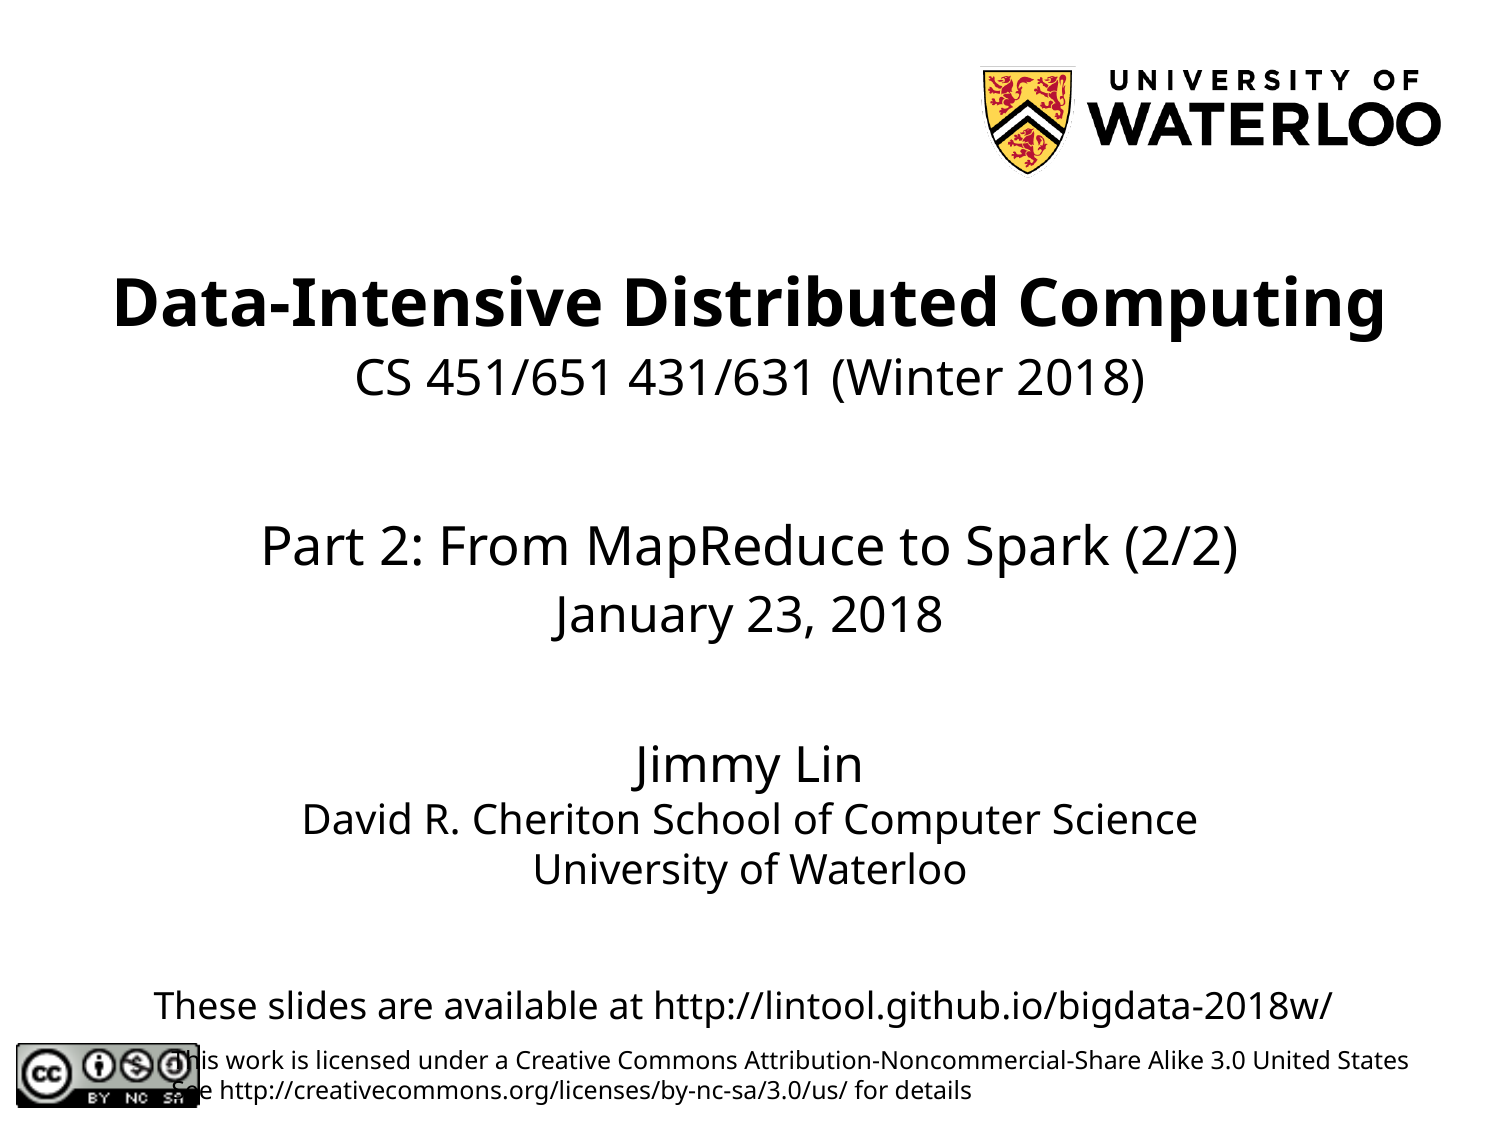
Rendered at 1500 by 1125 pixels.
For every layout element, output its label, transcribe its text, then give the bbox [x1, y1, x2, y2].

text_box These slides are available at http://lintool.github.io/bigdata-2018w/ [138, 974, 1349, 1035]
text_box CS 451/651 431/631 (Winter 2018) [0, 337, 1500, 413]
text_box January 23, 2018 [12, 549, 1488, 675]
text_box This work is licensed under a Creative Commons Attribution-Noncommercial-Share Alike 3.0 United States See http://creativecommons.org/licenses/by-nc-sa/3.0/us/ for details [156, 1037, 1426, 1113]
text_box Part 2: From MapReduce to Spark (2/2) [12, 487, 1488, 549]
text_box Jimmy Lin David R. Cheriton School of Computer Science University of Waterloo [12, 750, 1488, 875]
text_box Data-Intensive Distributed Computing [12, 224, 1488, 337]
picture [16, 1042, 201, 1108]
picture [972, 62, 1451, 181]
